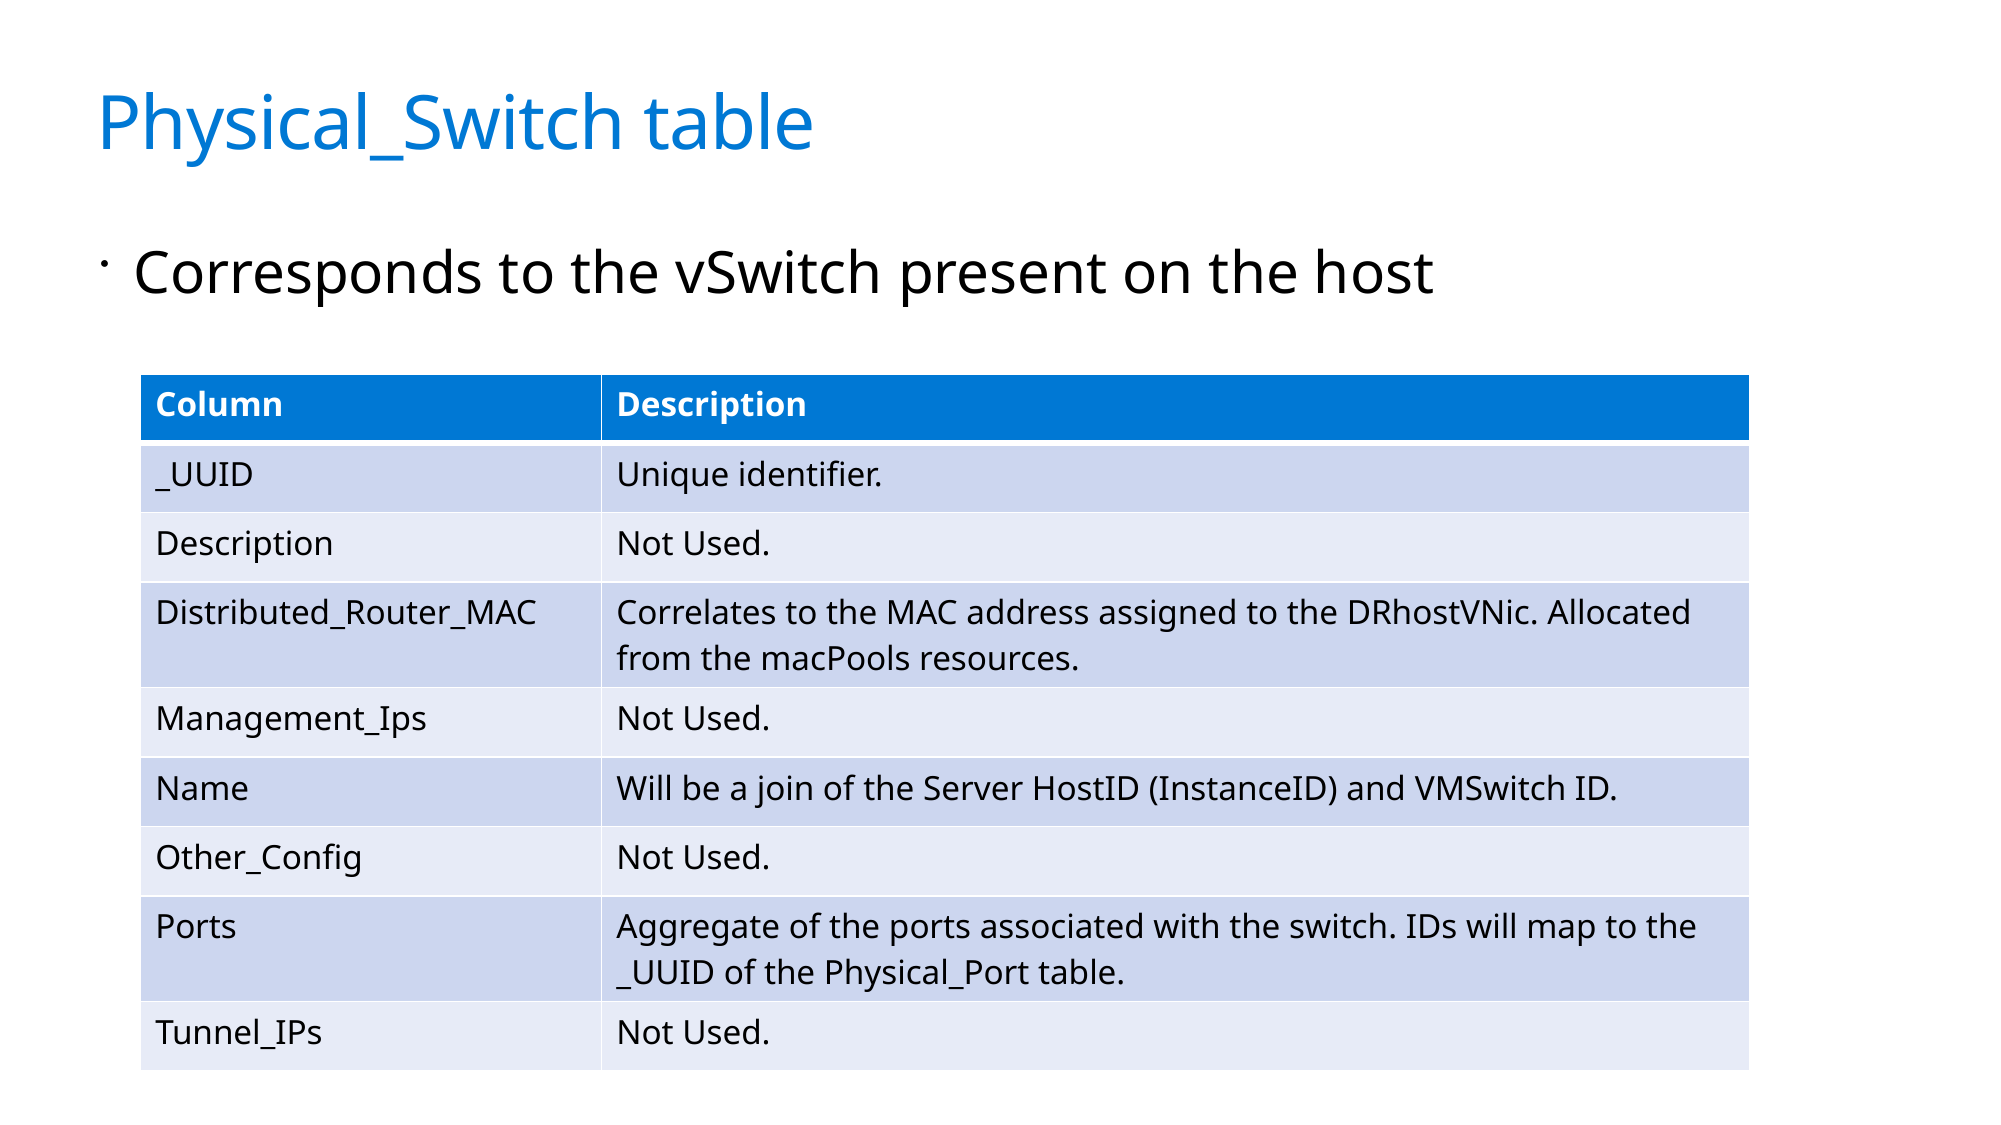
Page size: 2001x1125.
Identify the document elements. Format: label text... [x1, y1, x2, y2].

table_cell Other_Config [141, 827, 601, 895]
table_cell Ports [141, 897, 601, 1001]
table_cell Tunnel_IPs [141, 1002, 601, 1070]
table_cell Management_Ips [141, 688, 601, 756]
table_cell Correlates to the MAC address assigned to the DRhostVNic. Allocated from the macPools resources. [602, 583, 1749, 687]
table_cell Aggregate of the ports associated with the switch. IDs will map to the _UUID of the Physical_Port table. [602, 897, 1749, 1001]
table_cell Name [141, 758, 601, 826]
table_cell Not Used. [602, 513, 1749, 581]
list Corresponds to the vSwitch present on the host [95, 235, 1904, 501]
table_cell Distributed_Router_MAC [141, 583, 601, 687]
table_cell Description [141, 513, 601, 581]
table_cell Not Used. [602, 1002, 1749, 1070]
table_cell Will be a join of the Server HostID (InstanceID) and VMSwitch ID. [602, 758, 1749, 826]
title Physical_Switch table [96, 75, 1904, 166]
table_cell Unique identifier. [602, 446, 1749, 512]
table_header Column [141, 375, 601, 440]
table_cell Not Used. [602, 827, 1749, 895]
table_header Description [602, 375, 1749, 440]
table_cell Not Used. [602, 688, 1749, 756]
table_cell _UUID [141, 446, 601, 512]
